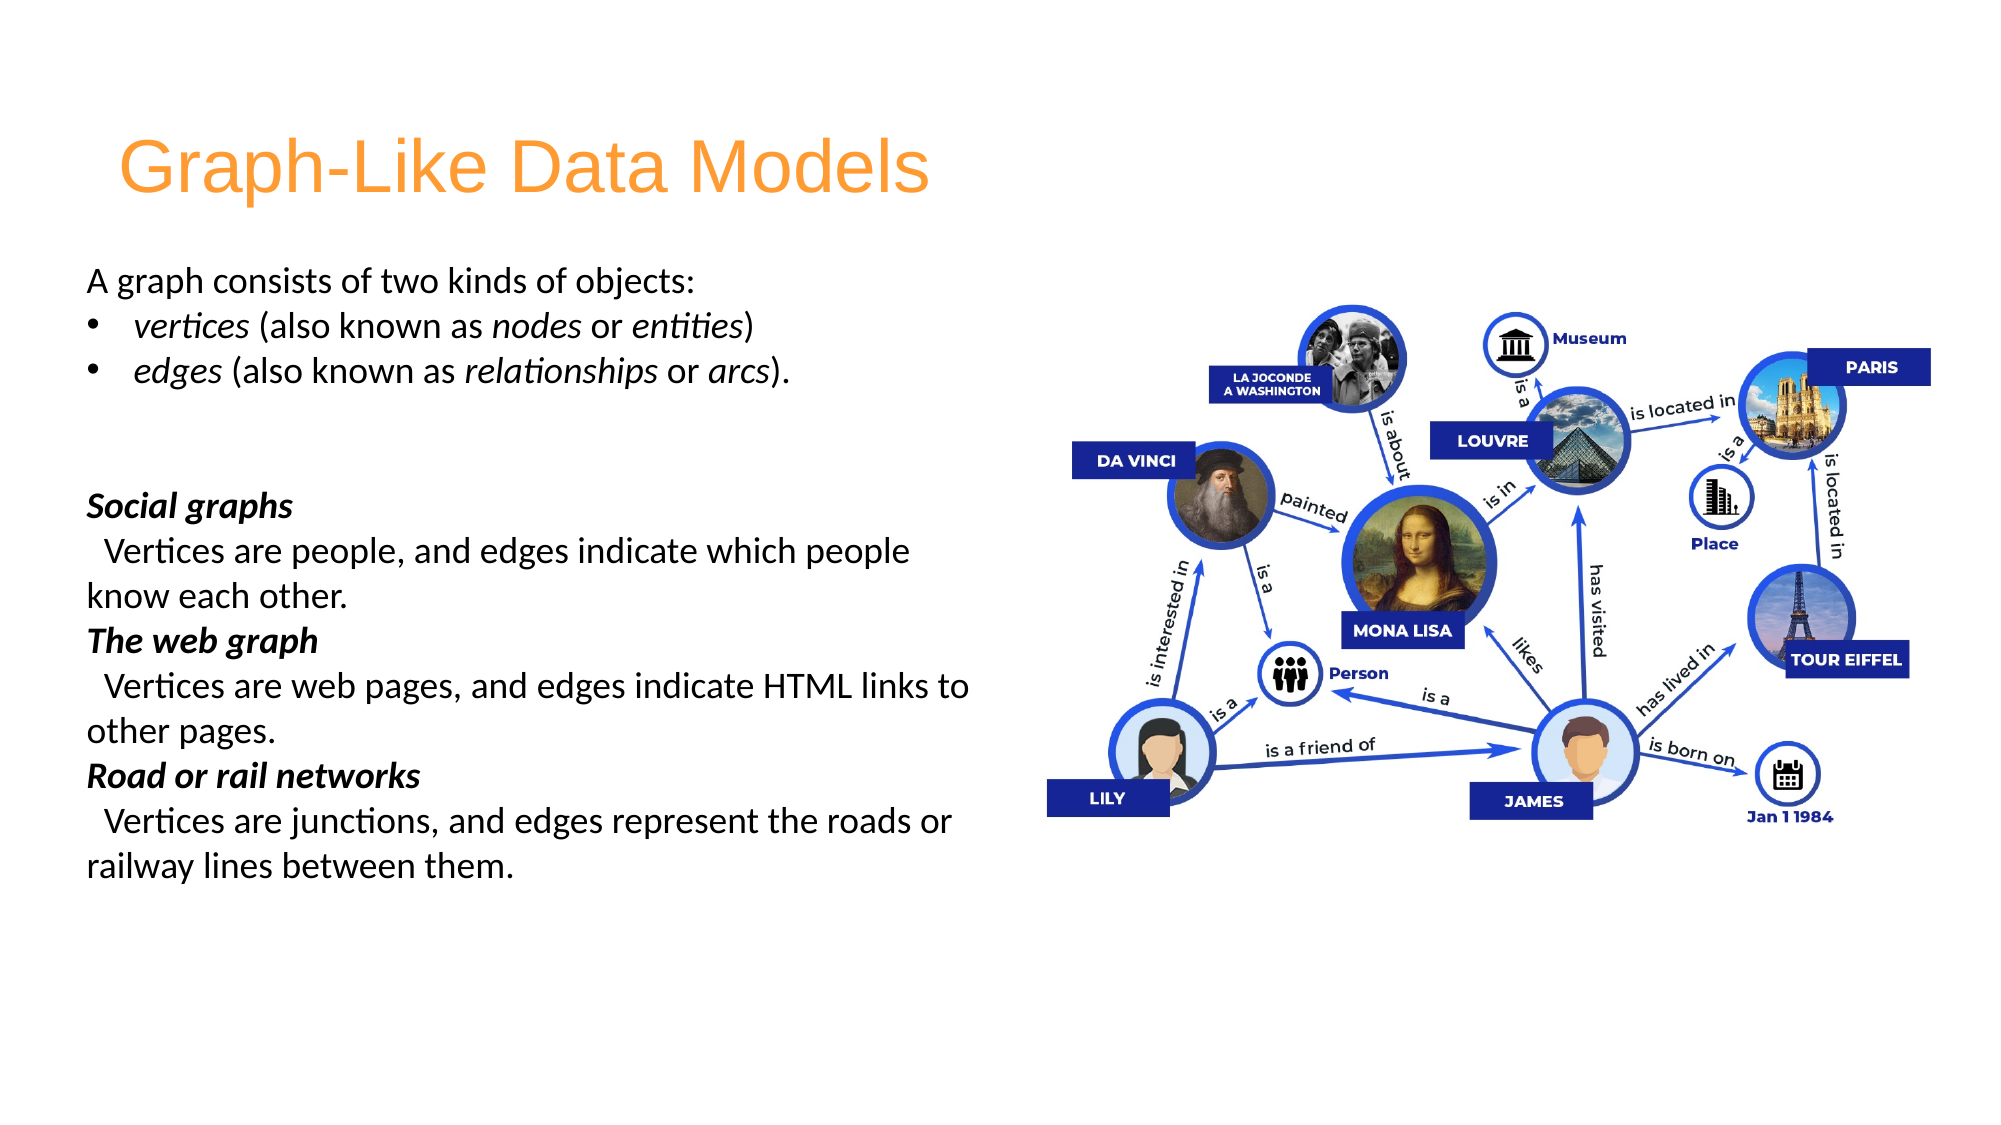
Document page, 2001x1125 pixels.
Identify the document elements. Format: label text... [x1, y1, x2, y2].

text_box A graph consists of two kinds of objects: vertices (also known as nodes or entities) edges (also known as relationships or arcs). Social graphs Vertices are people, and edges indicate which people know each other. The web graph Vertices are web pages, and edges indicate HTML links to other pages. Road or rail networks Vertices are junctions, and edges represent the roads or railway lines between them. [71, 248, 995, 984]
picture [994, 288, 1970, 837]
title Graph-Like Data Models [103, 59, 1909, 278]
